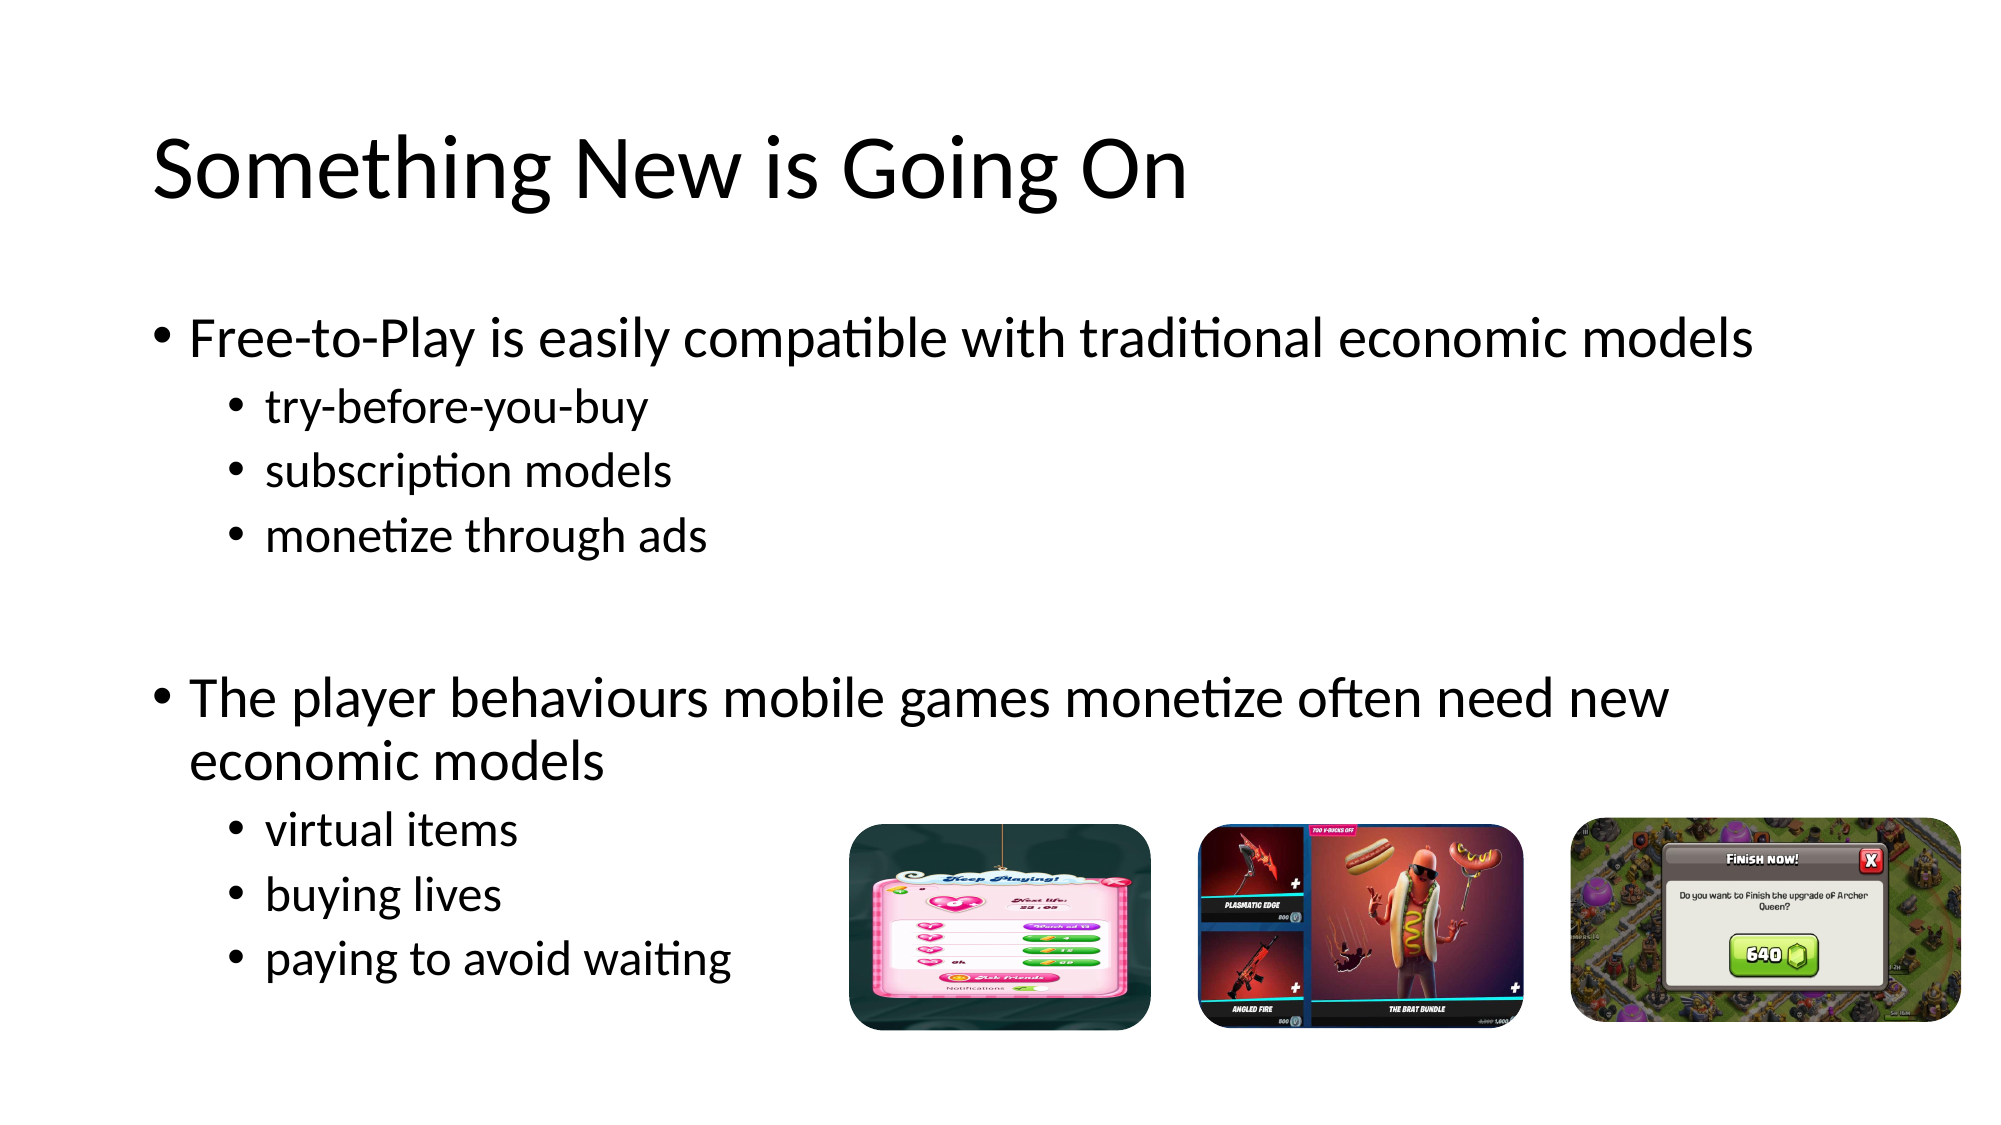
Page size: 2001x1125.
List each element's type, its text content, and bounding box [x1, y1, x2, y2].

picture [848, 823, 1152, 1031]
picture [1197, 823, 1524, 1029]
text_box The player behaviours mobile games monetize often need new economic models virtual items buying lives paying to avoid waiting [137, 659, 1863, 976]
list Free-to-Play is easily compatible with traditional economic models try-before-you-buy subscription models monetize through ads [137, 299, 1863, 563]
picture [1570, 817, 1962, 1023]
title Something New is Going On [137, 59, 1863, 278]
